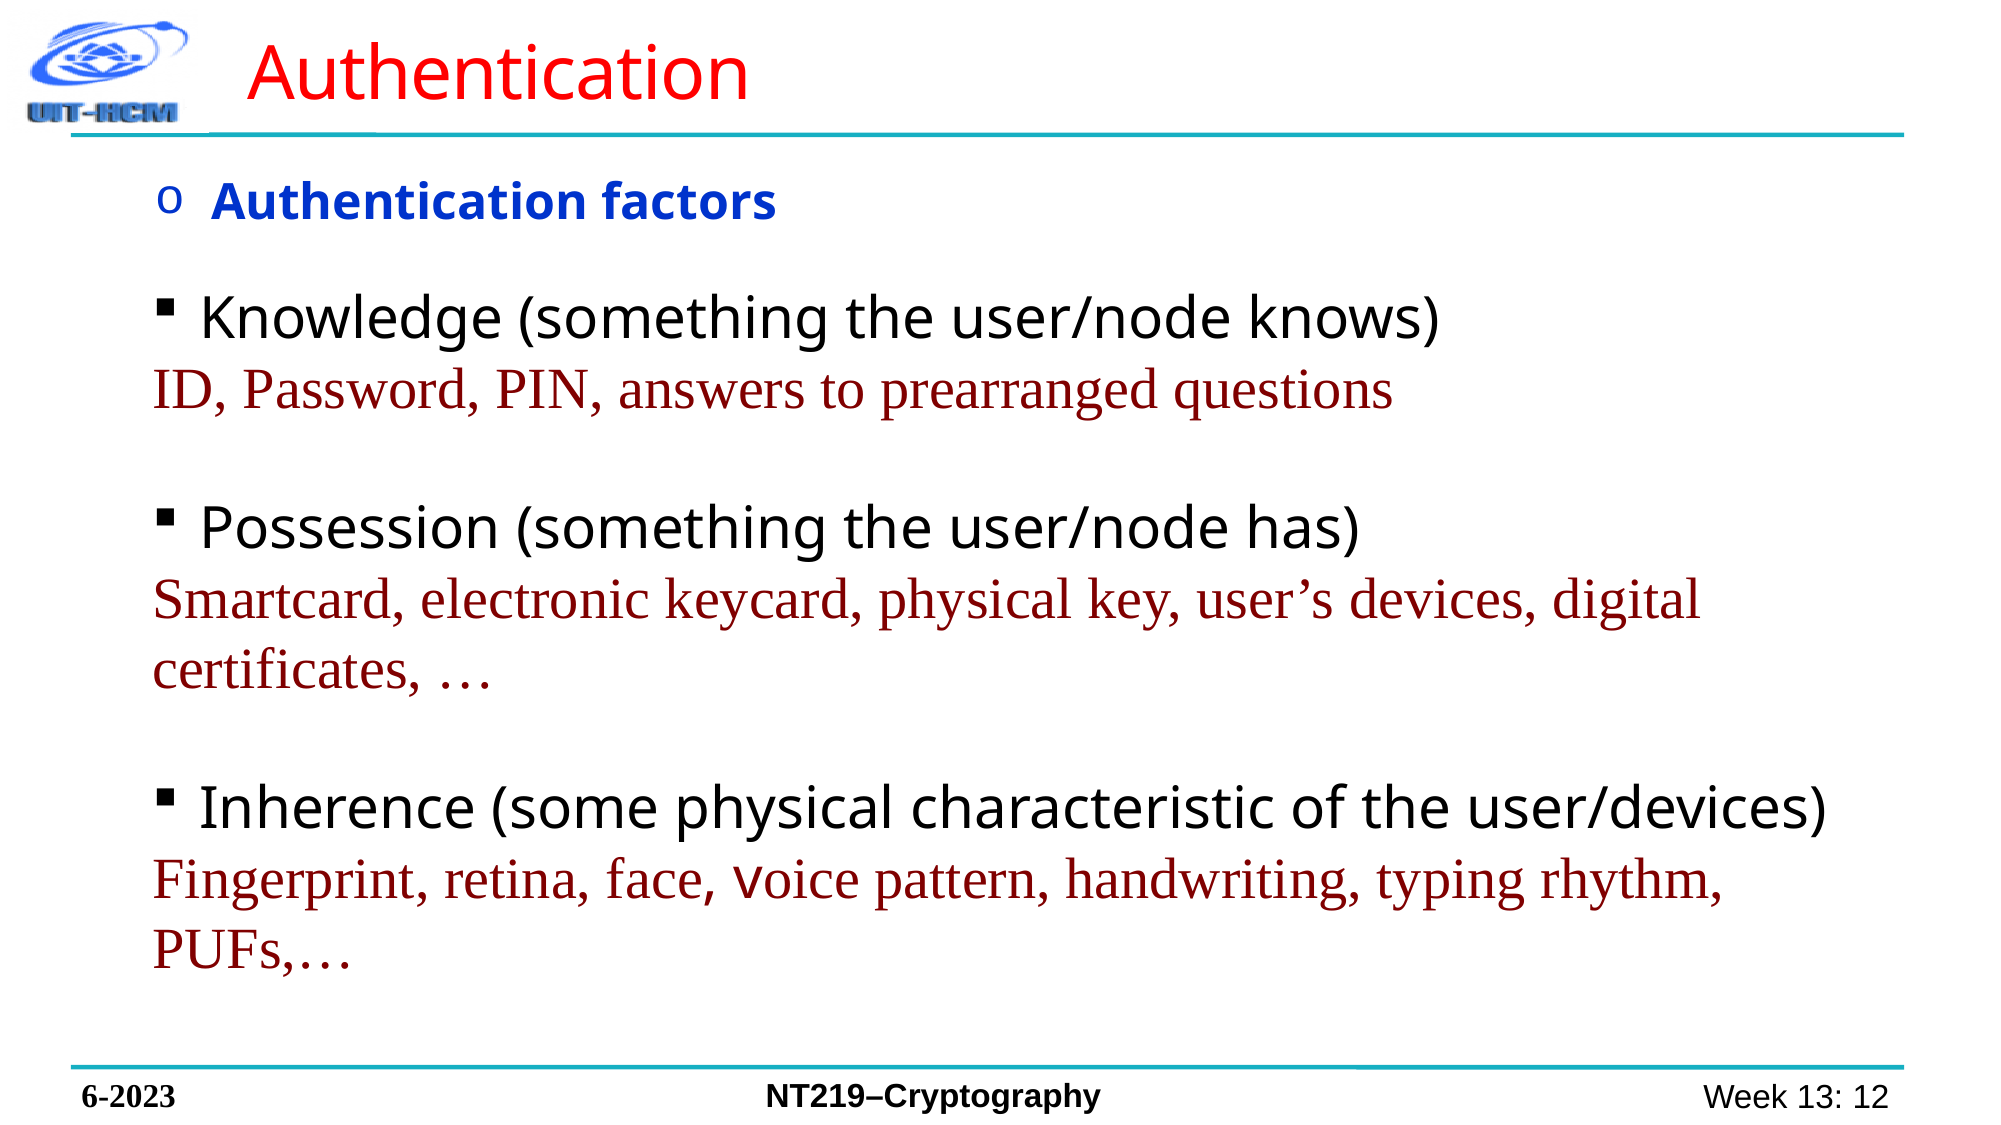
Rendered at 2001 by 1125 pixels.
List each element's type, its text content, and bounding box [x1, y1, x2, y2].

text_box Knowledge (something the user/node knows) ID, Password, PIN, answers to prearranged questions Possession (something the user/node has) Smartcard, electronic keycard, physical key, user’s devices, digital certificates, … Inherence (some physical characteristic of the user/devices) Fingerprint, retina, face, voice pattern, handwriting, typing rhythm, PUFs,… [137, 272, 1886, 1058]
picture [7, 9, 209, 133]
text_box Authentication factors [140, 162, 937, 238]
text_box Authentication [232, 0, 1470, 123]
